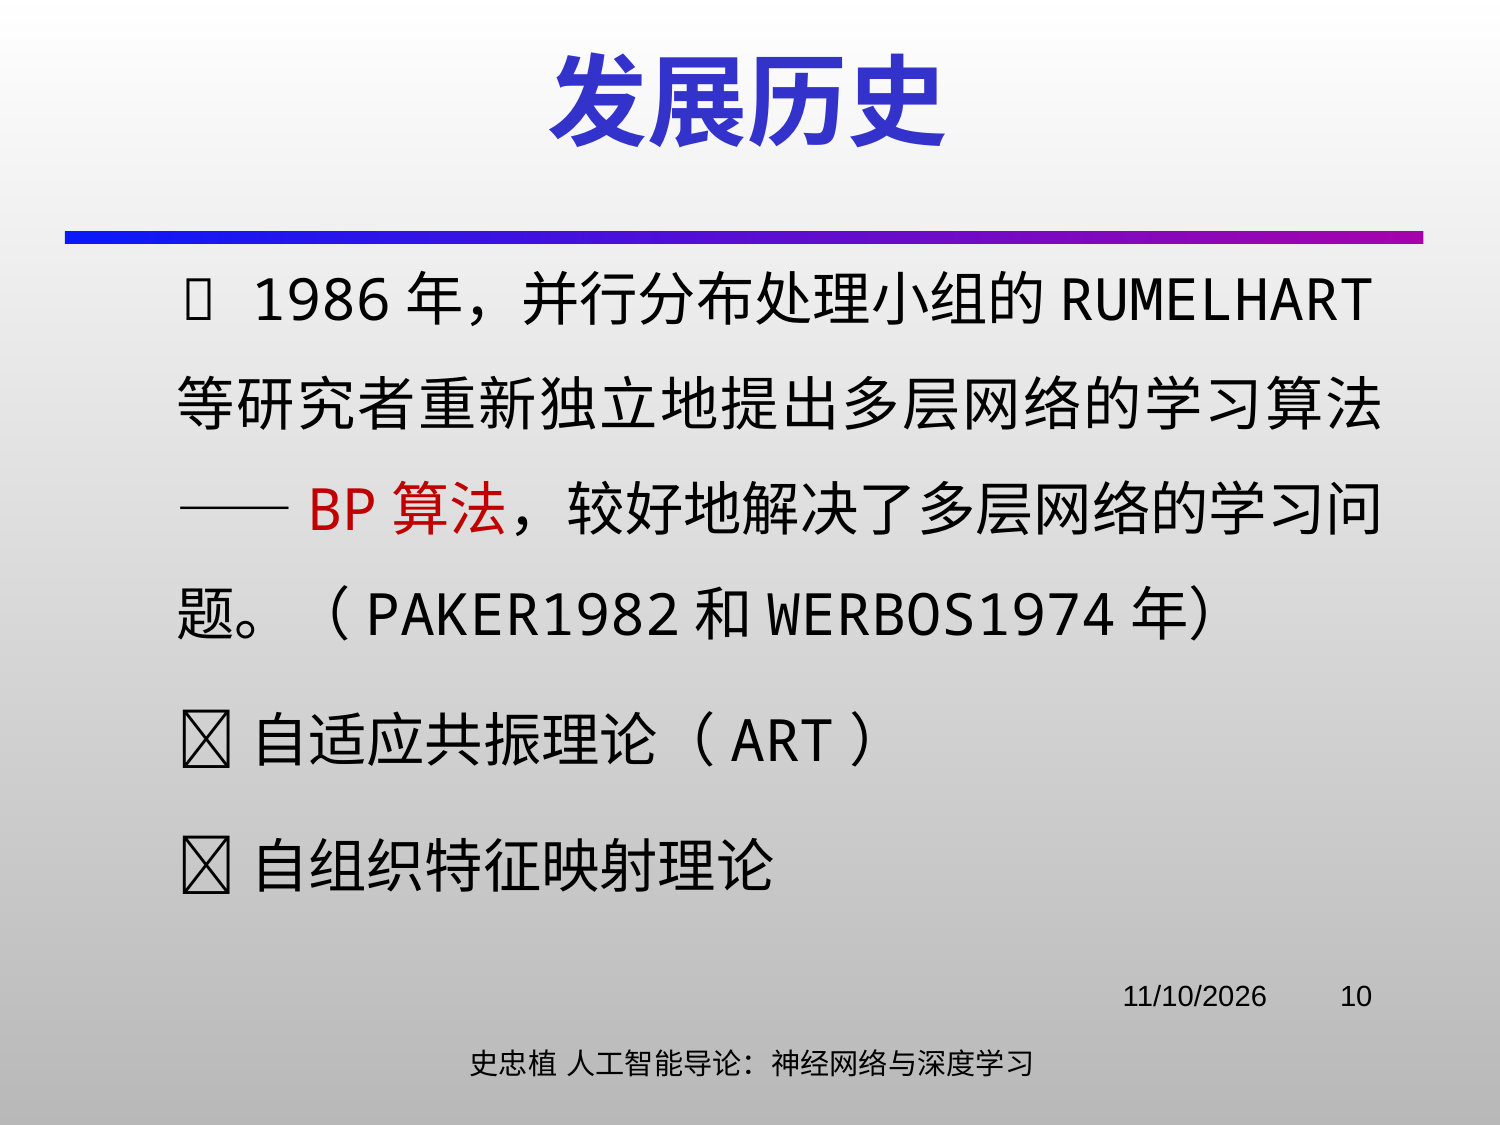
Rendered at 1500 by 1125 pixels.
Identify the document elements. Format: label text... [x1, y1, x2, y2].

footer 史忠植 人工智能导论：神经网络与深度学习 [454, 1025, 1057, 1100]
slide_number 10 [1293, 965, 1388, 1025]
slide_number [944, 965, 1283, 1025]
title 发展历史 [128, 0, 1367, 213]
list  1986年，并行分布处理小组的Rumelhart等研究者重新独立地提出多层网络的学习算法——BP算法，较好地解决了多层网络的学习问题。（Paker1982和Werbos1974年） 自适应共振理论（ART） 自组织特征映射理论 [123, 220, 1399, 895]
